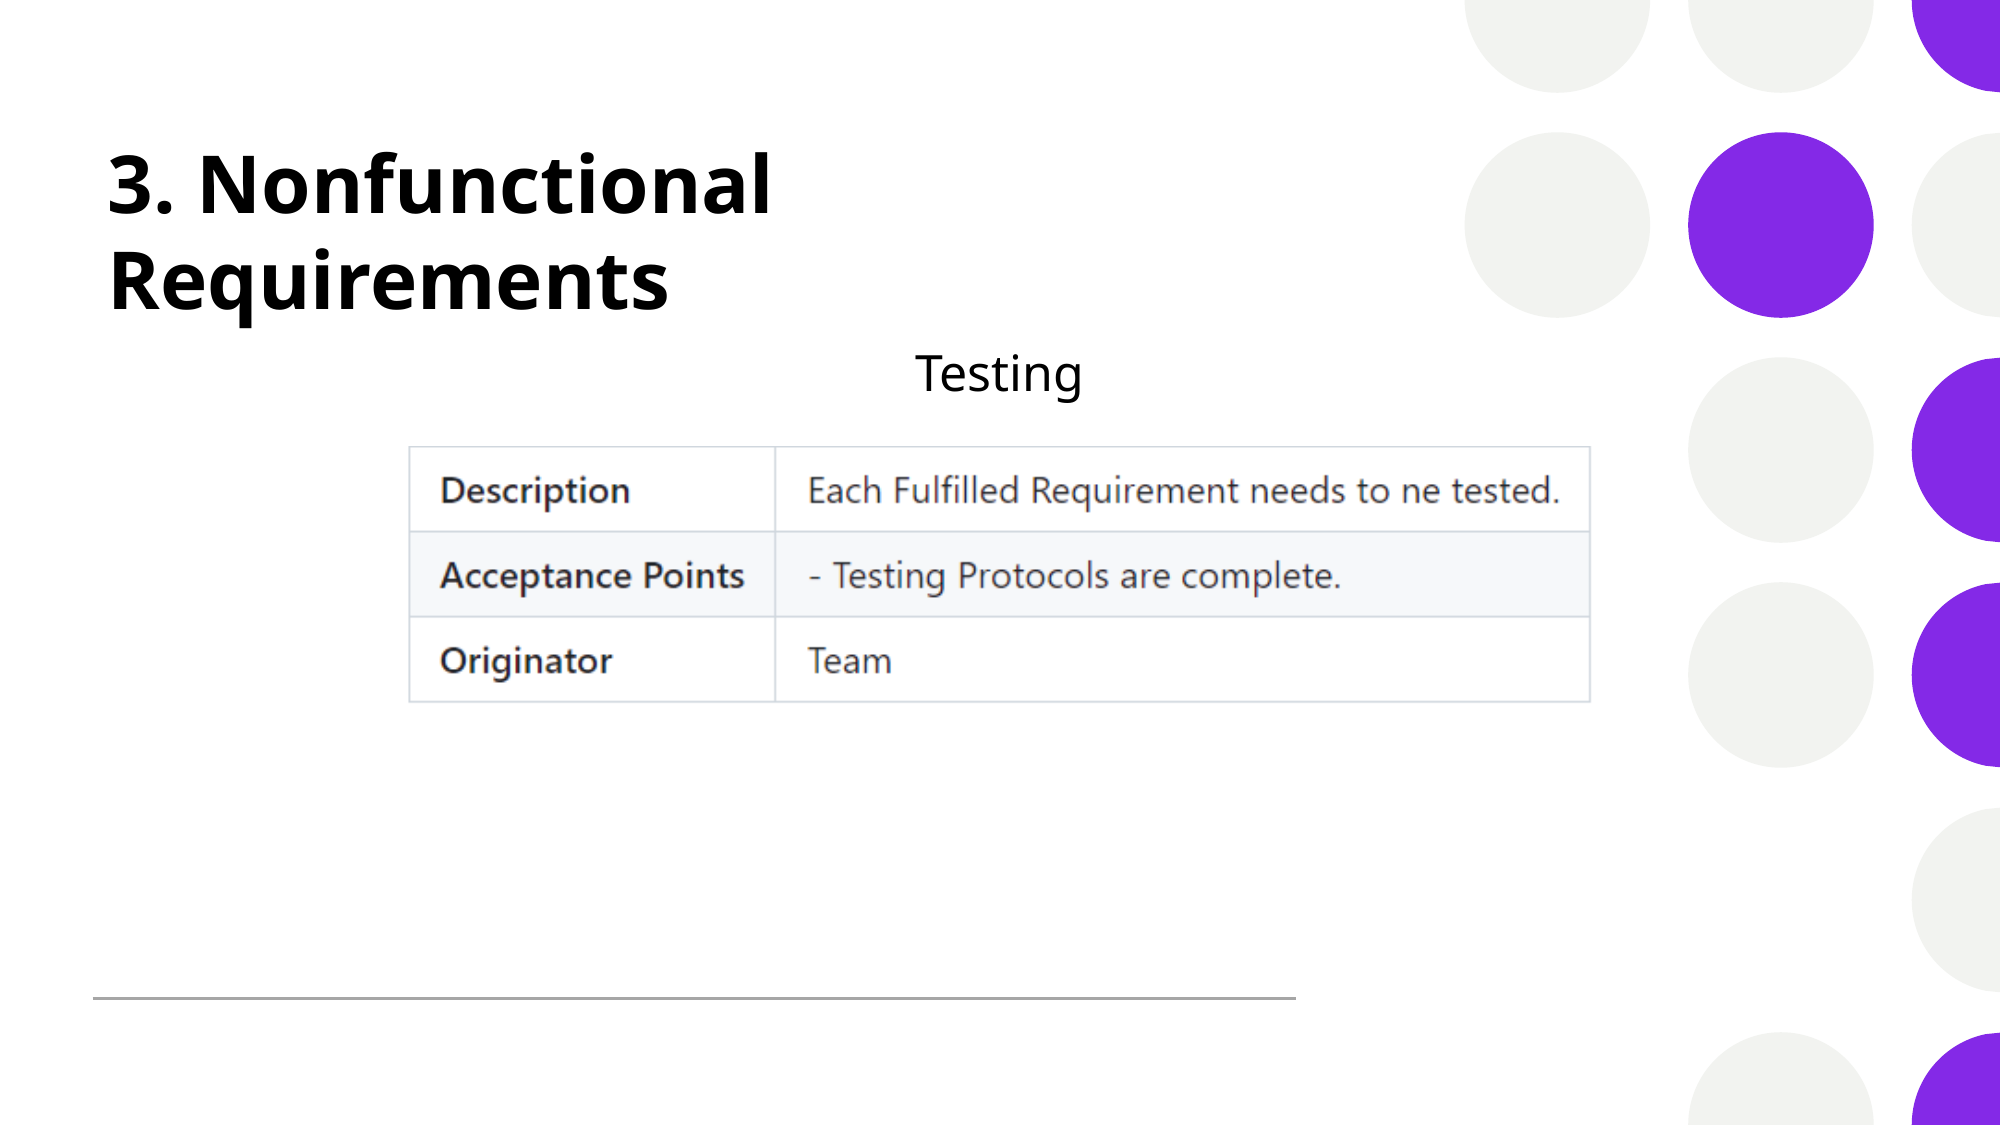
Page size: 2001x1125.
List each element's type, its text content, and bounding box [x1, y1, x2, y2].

picture [407, 446, 1595, 705]
list Testing [0, 334, 2000, 448]
title 3. Nonfunctional Requirements [92, 126, 1297, 334]
